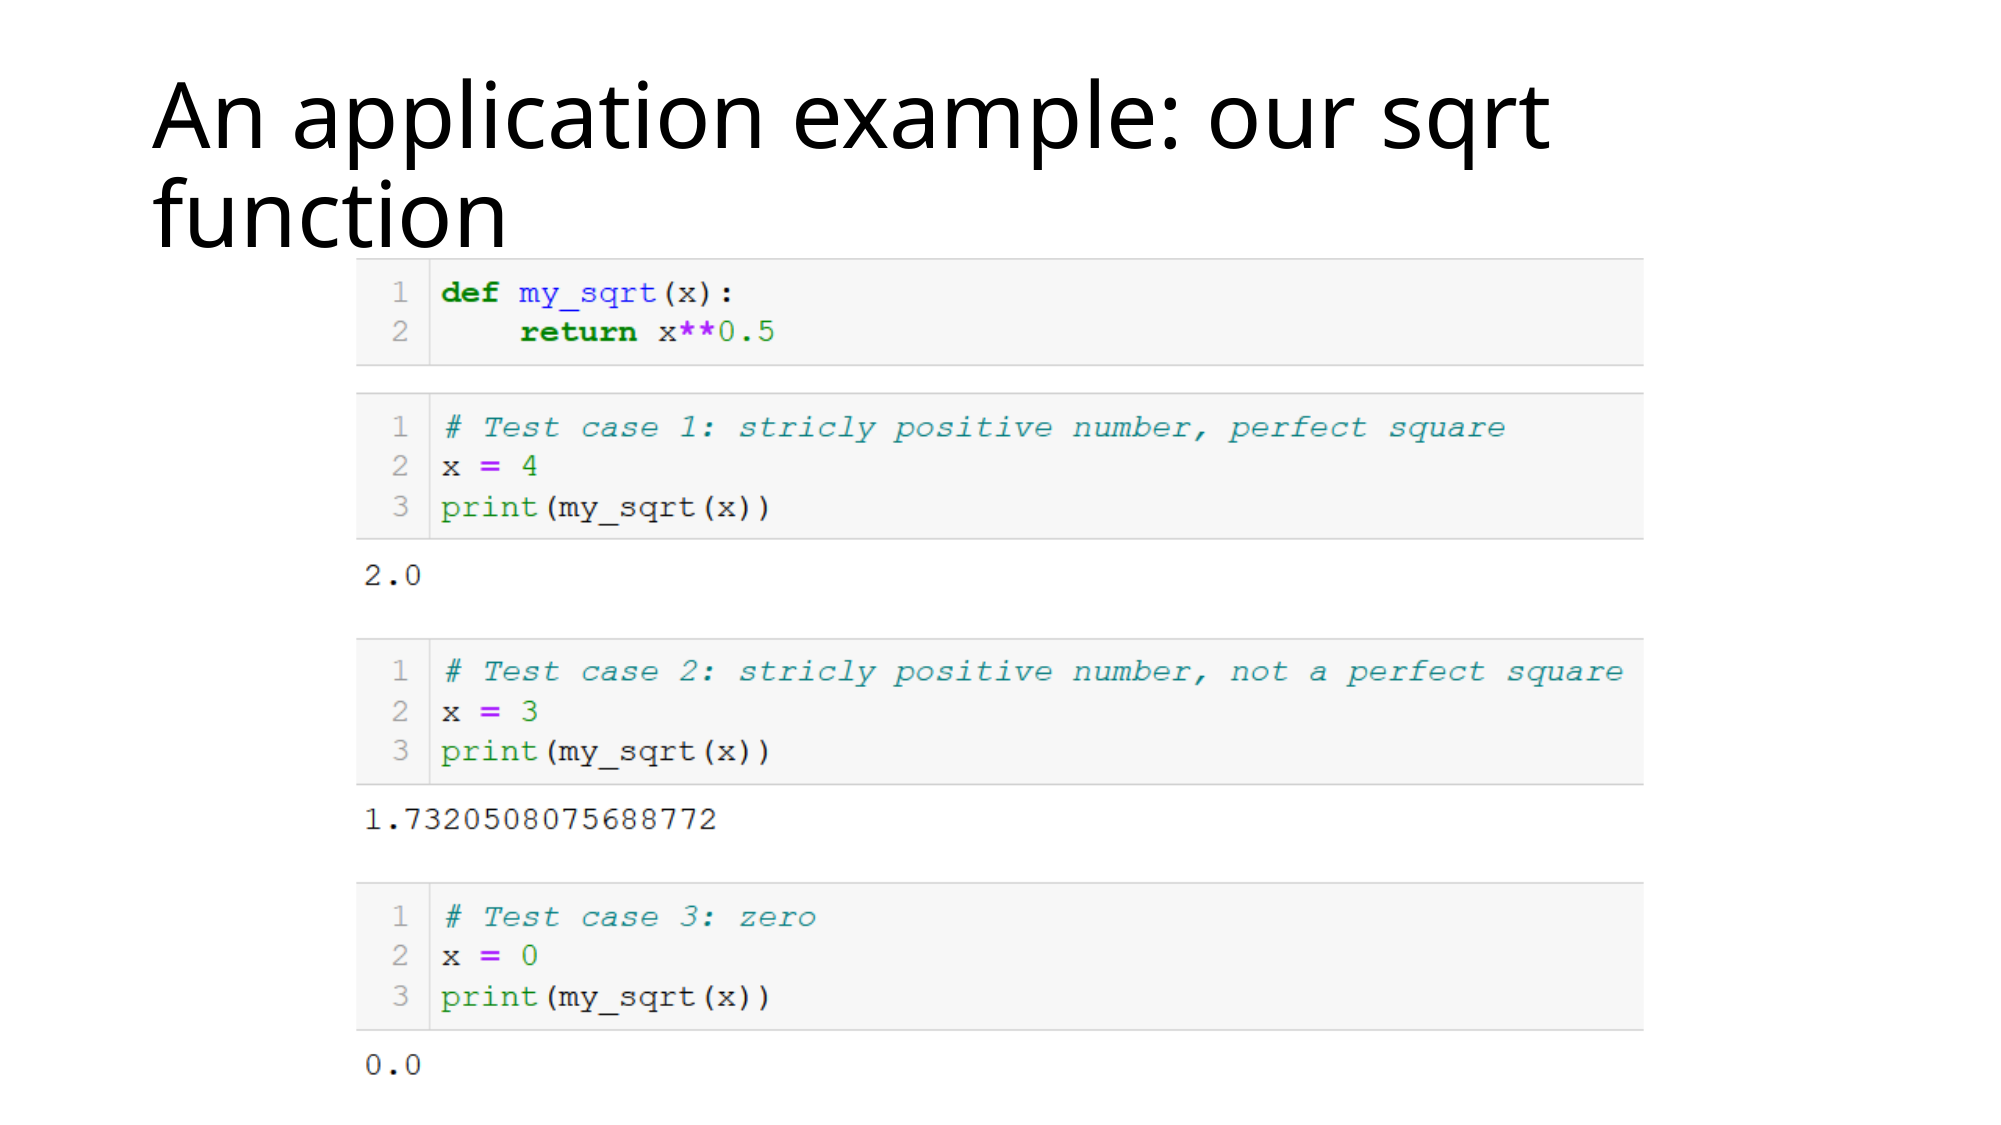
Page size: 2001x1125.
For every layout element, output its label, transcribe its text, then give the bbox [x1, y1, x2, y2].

picture [356, 258, 1644, 1091]
title An application example: our sqrt function [137, 59, 1863, 278]
